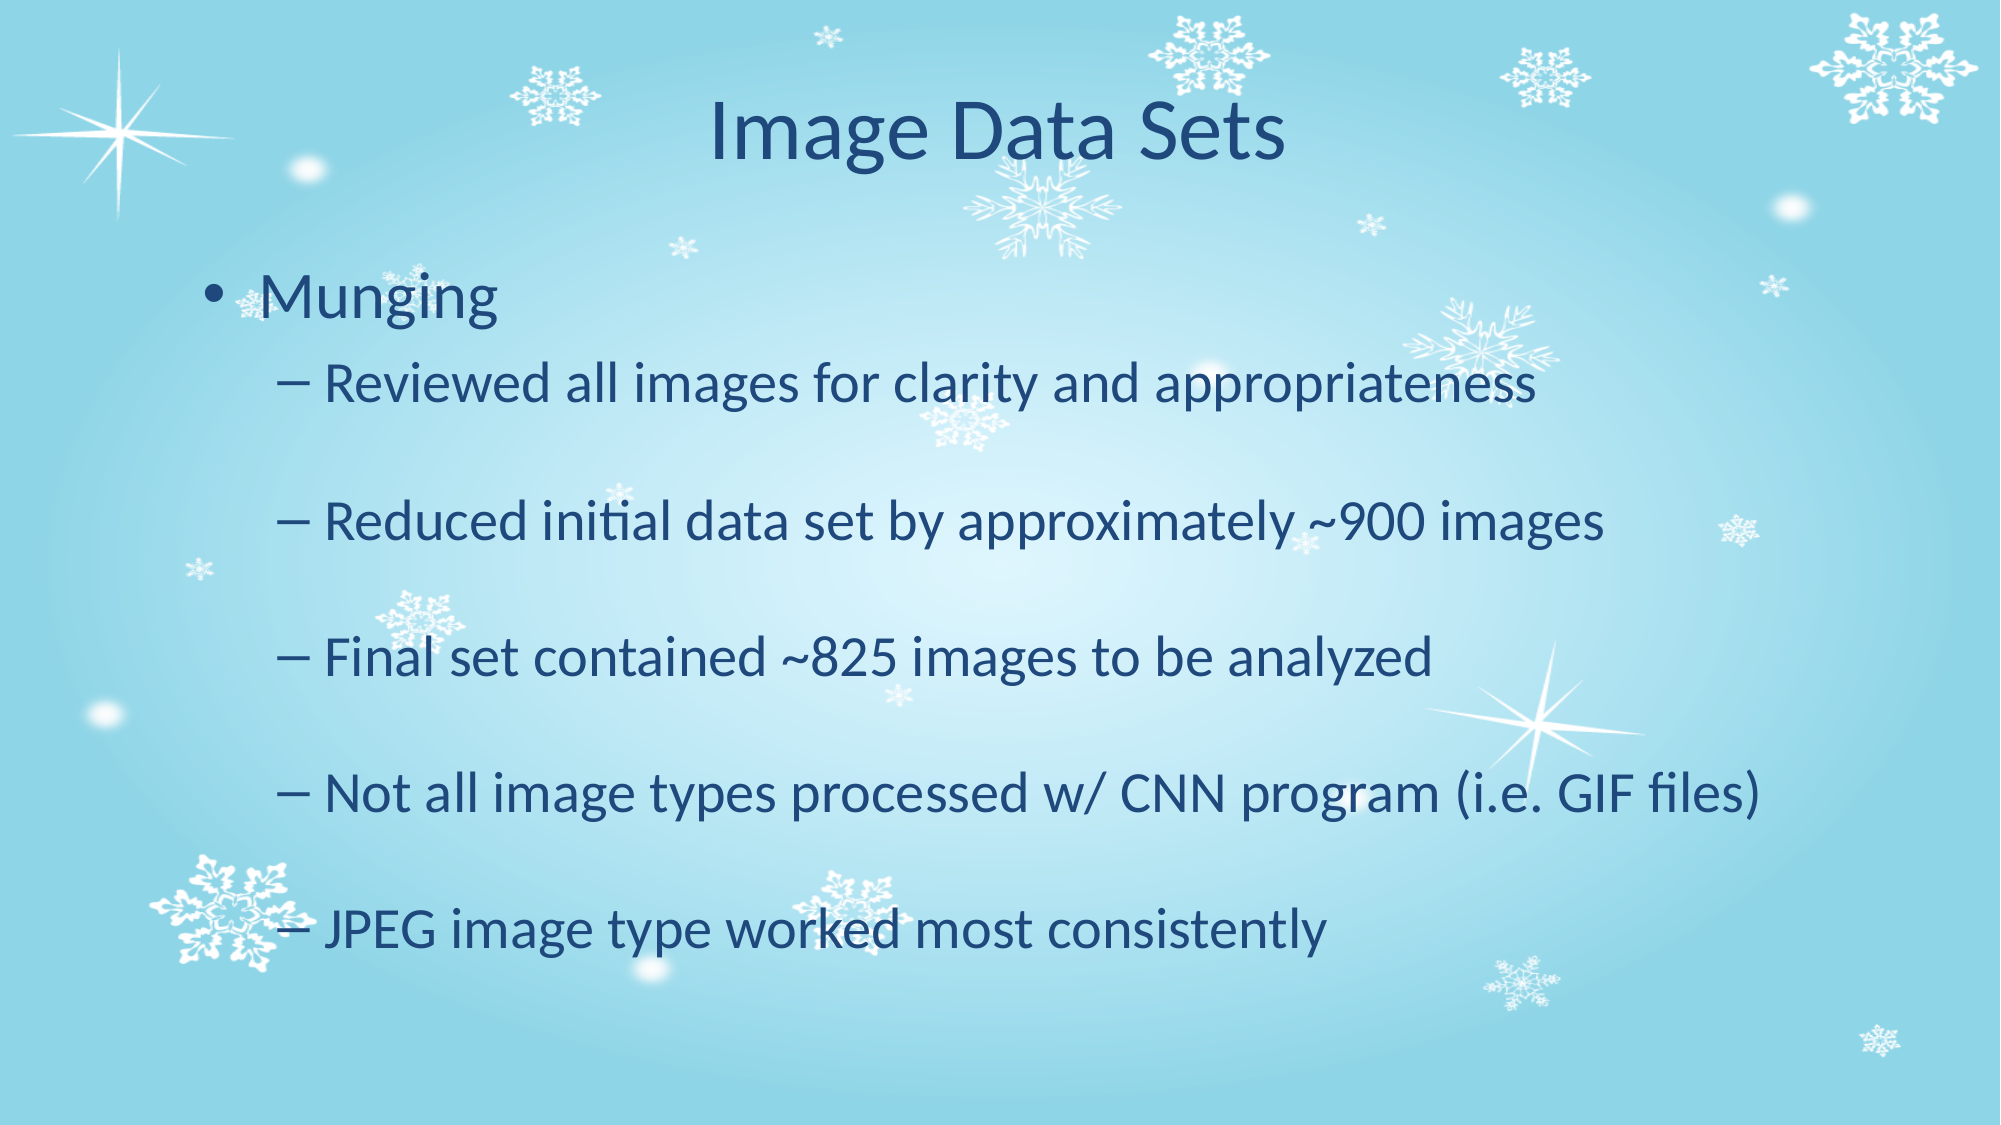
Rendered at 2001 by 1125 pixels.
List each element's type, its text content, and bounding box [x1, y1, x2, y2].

picture [0, 0, 2000, 1125]
title Image Data Sets [185, 62, 1811, 186]
list Munging Reviewed all images for clarity and appropriateness Reduced initial data set by approximately ~900 images Final set contained ~825 images to be analyzed Not all image types processed w/ CNN program (i.e. GIF files) JPEG image type worked most consistently [187, 244, 1813, 1011]
